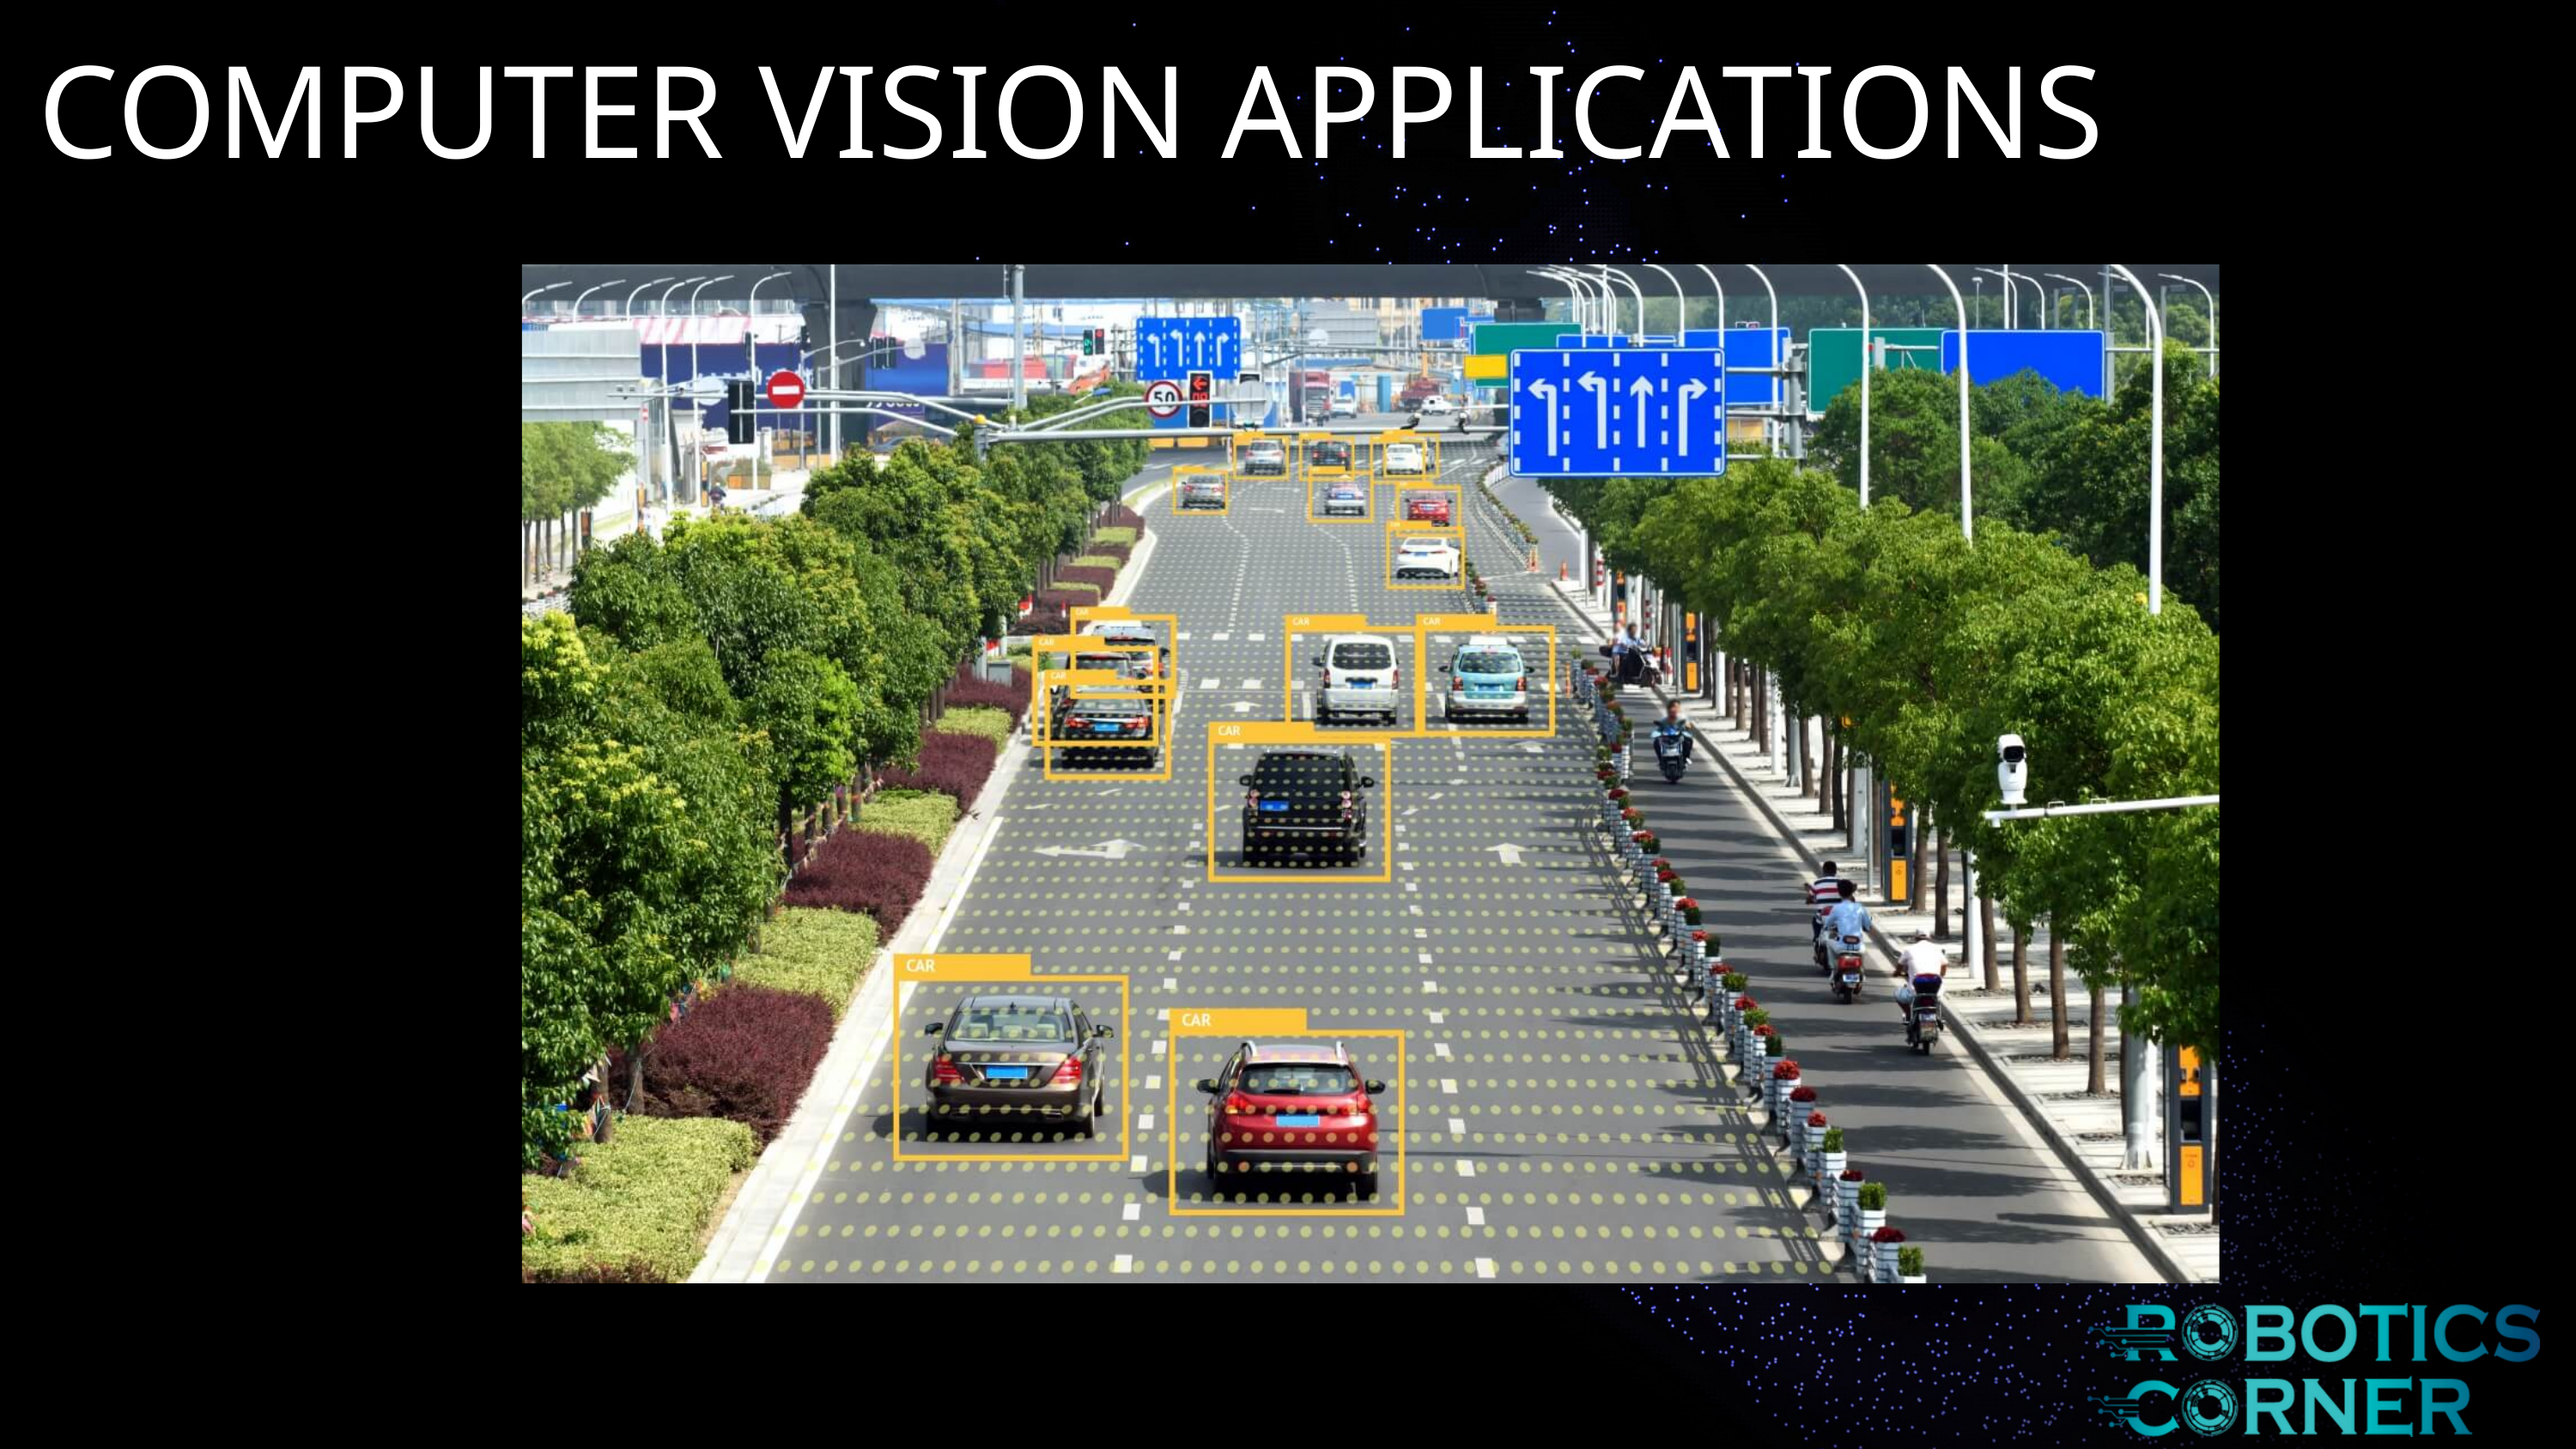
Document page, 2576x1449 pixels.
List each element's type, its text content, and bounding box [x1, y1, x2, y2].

text_box COMPUTER VISION APPLICATIONS [38, 43, 2468, 185]
text_box [0, 0, 2576, 1449]
text_box [521, 264, 2220, 1283]
text_box [2087, 1303, 2541, 1437]
